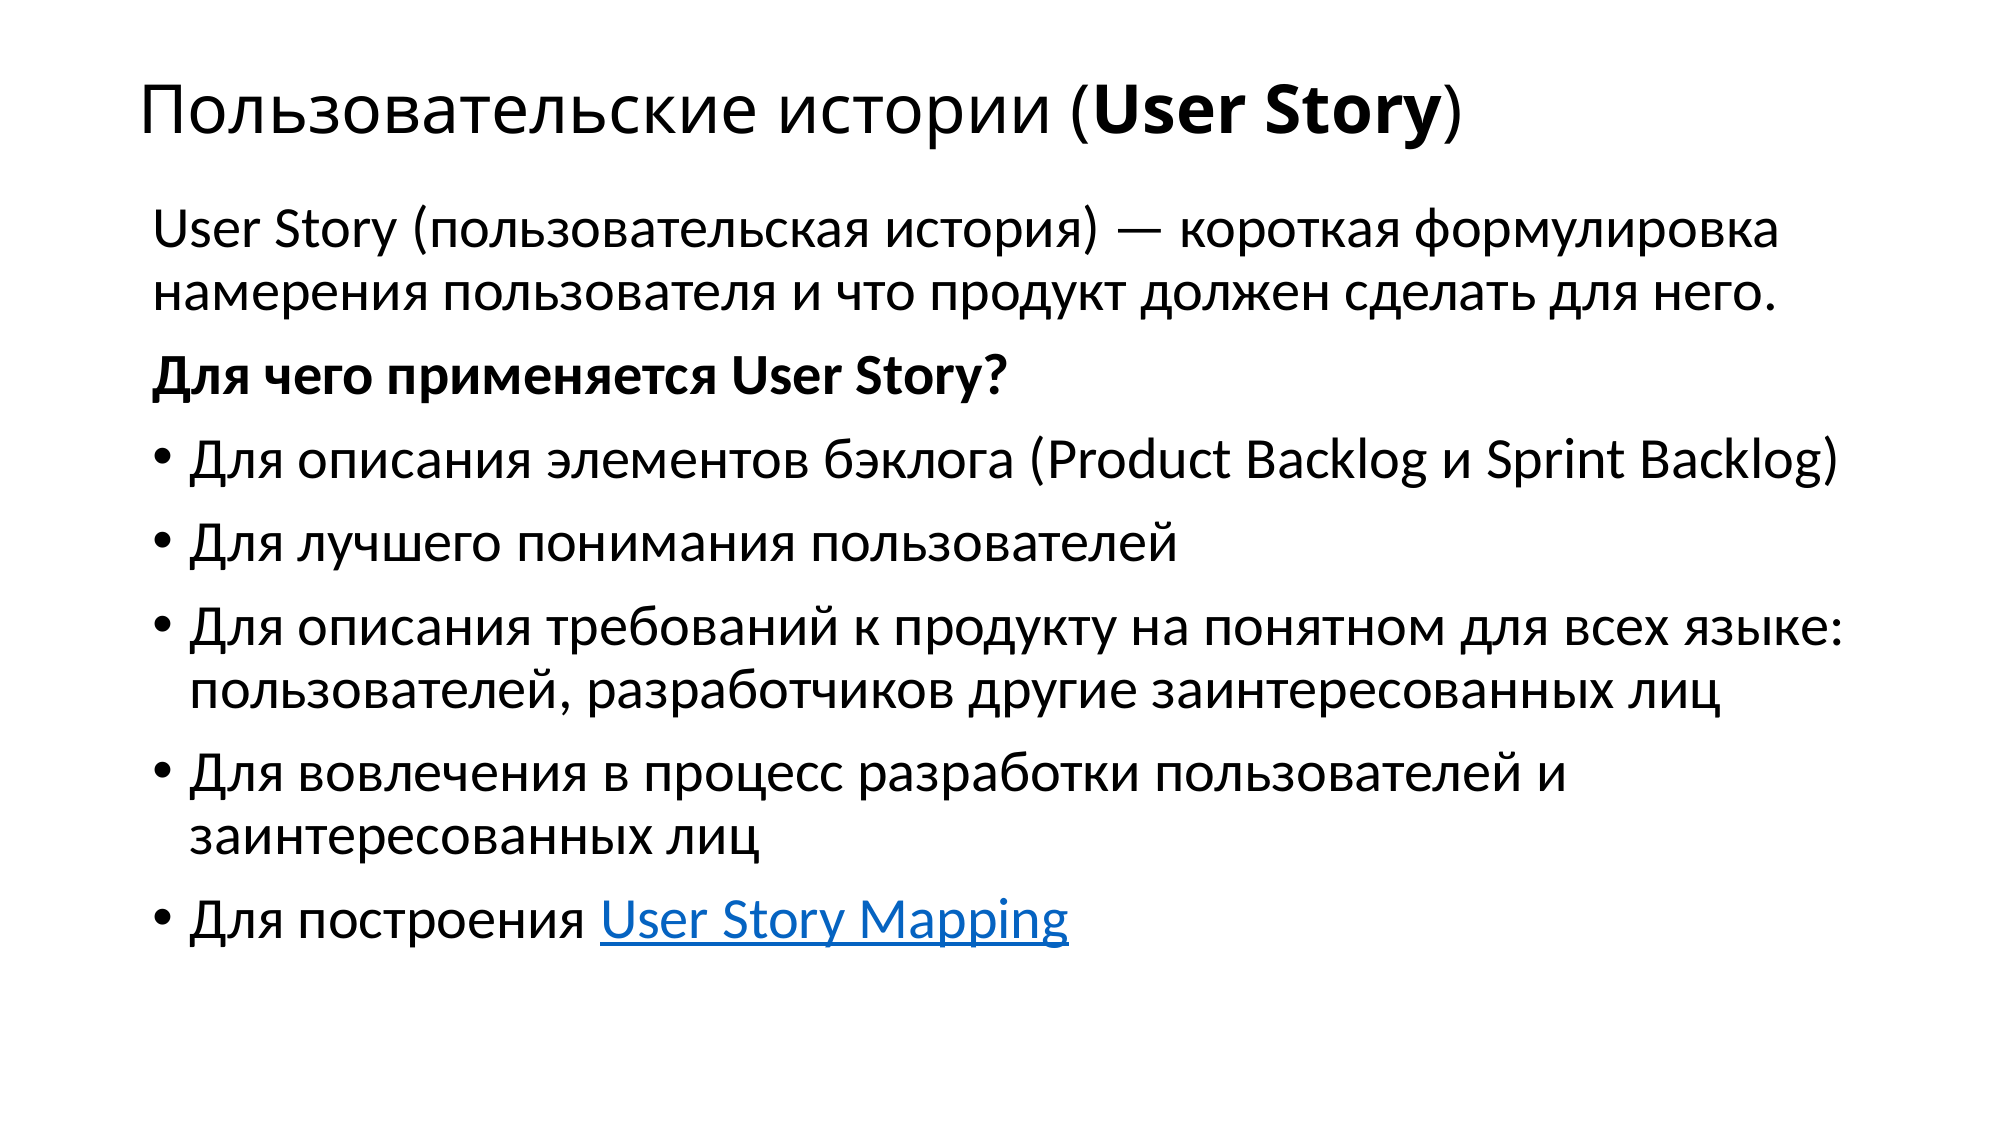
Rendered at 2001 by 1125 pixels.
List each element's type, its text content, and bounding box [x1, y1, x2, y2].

title Пользовательские истории (User Story) [123, 66, 1849, 157]
list User Story (пользовательская история) — короткая формулировка намерения пользователя и что продукт должен сделать для него. Для чего применяется User Story? Для описания элементов бэклога (Product Backlog и Sprint Backlog) Для лучшего понимания пользователей Для описания требований к продукту на понятном для всех языке: пользователей, разработчиков другие заинтересованных лиц Для вовлечения в процесс разработки пользователей и заинтересованных лиц Для построения User Story Mapping [137, 190, 1863, 1014]
